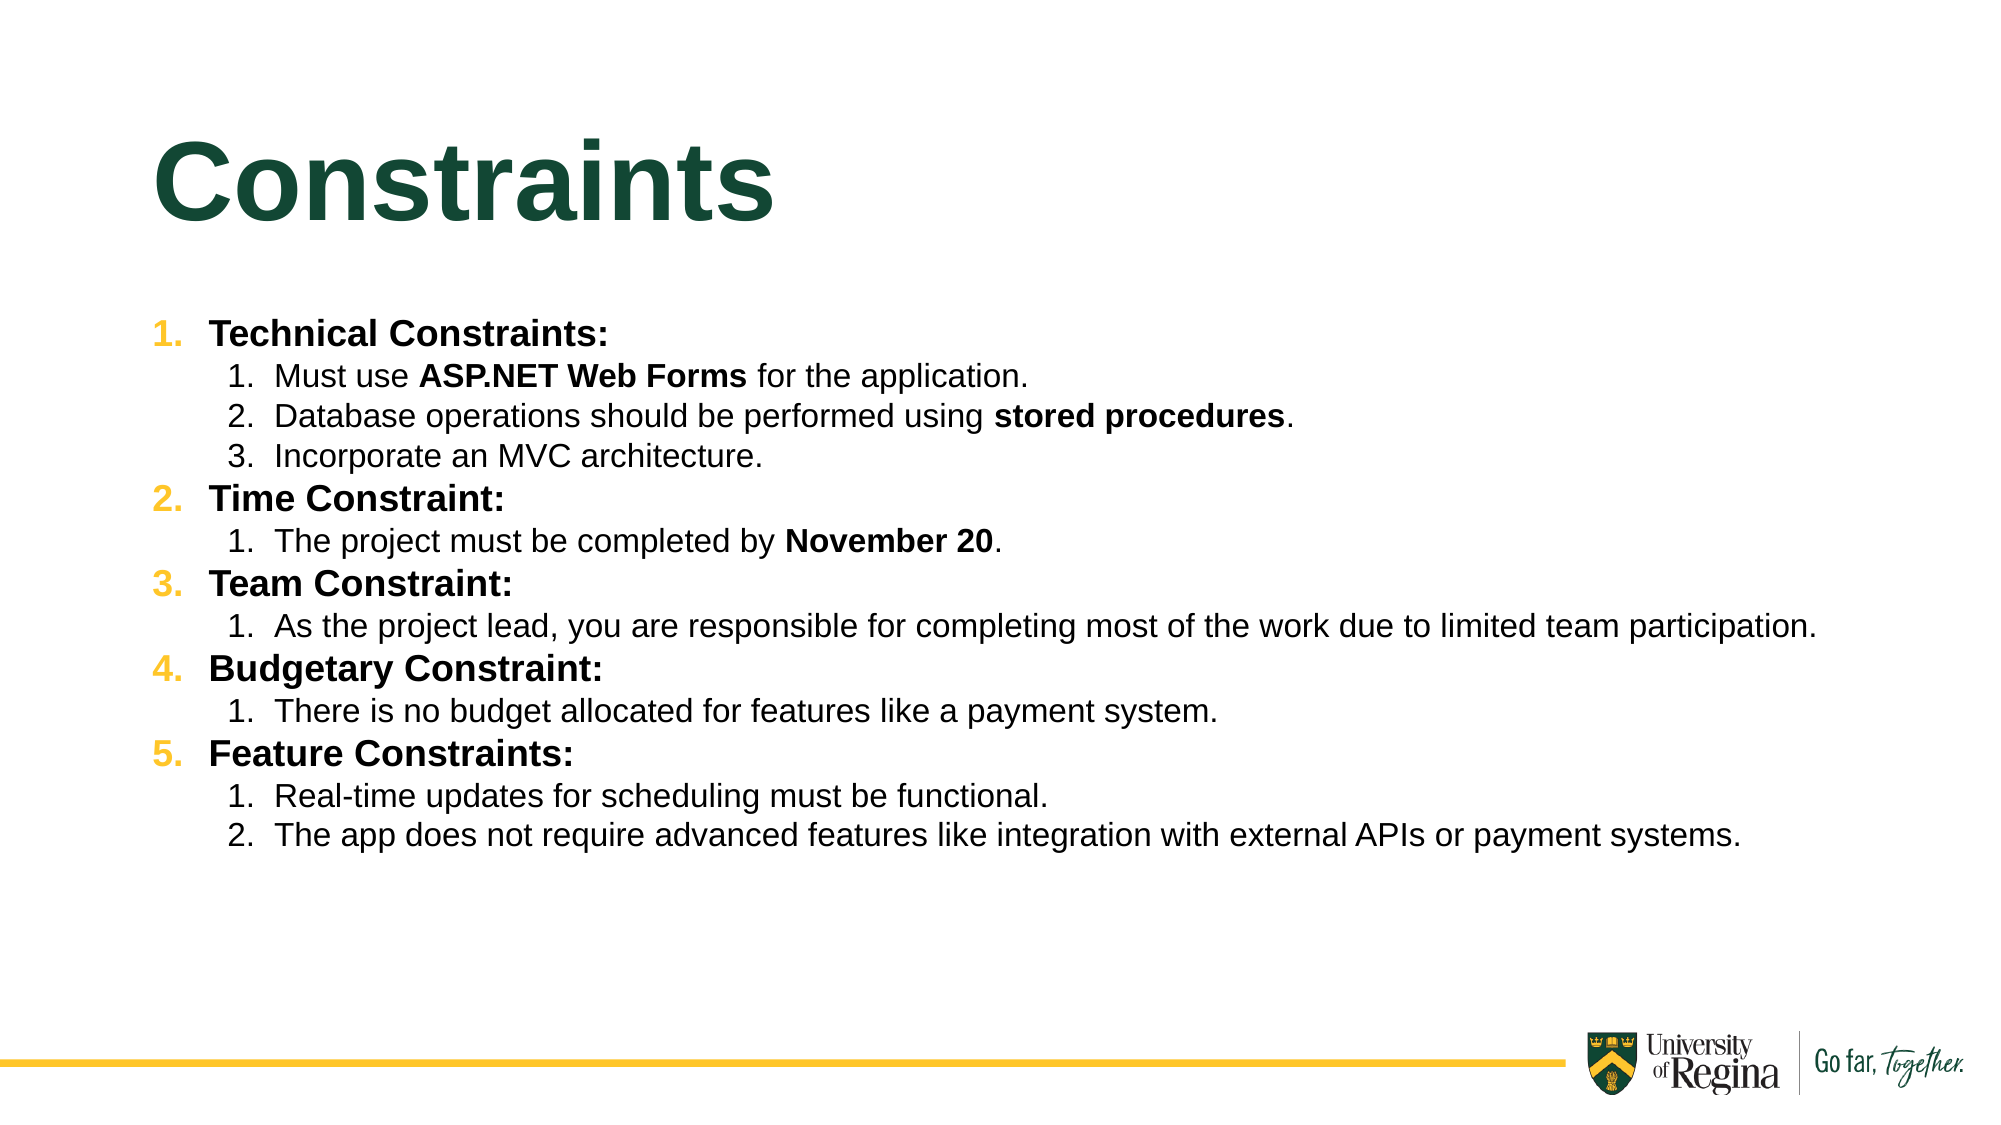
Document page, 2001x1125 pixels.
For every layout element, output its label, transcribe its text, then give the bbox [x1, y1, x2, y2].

list Constraints [137, 115, 1919, 239]
subtitle Technical Constraints: Must use ASP.NET Web Forms for the application. Database operations should be performed using stored procedures. Incorporate an MVC architecture. Time Constraint: The project must be completed by November 20. Team Constraint: As the project lead, you are responsible for completing most of the work due to limited team participation. Budgetary Constraint: There is no budget allocated for features like a payment system. Feature Constraints: Real-time updates for scheduling must be functional. The app does not require advanced features like integration with external APIs or payment systems. [137, 301, 1859, 991]
